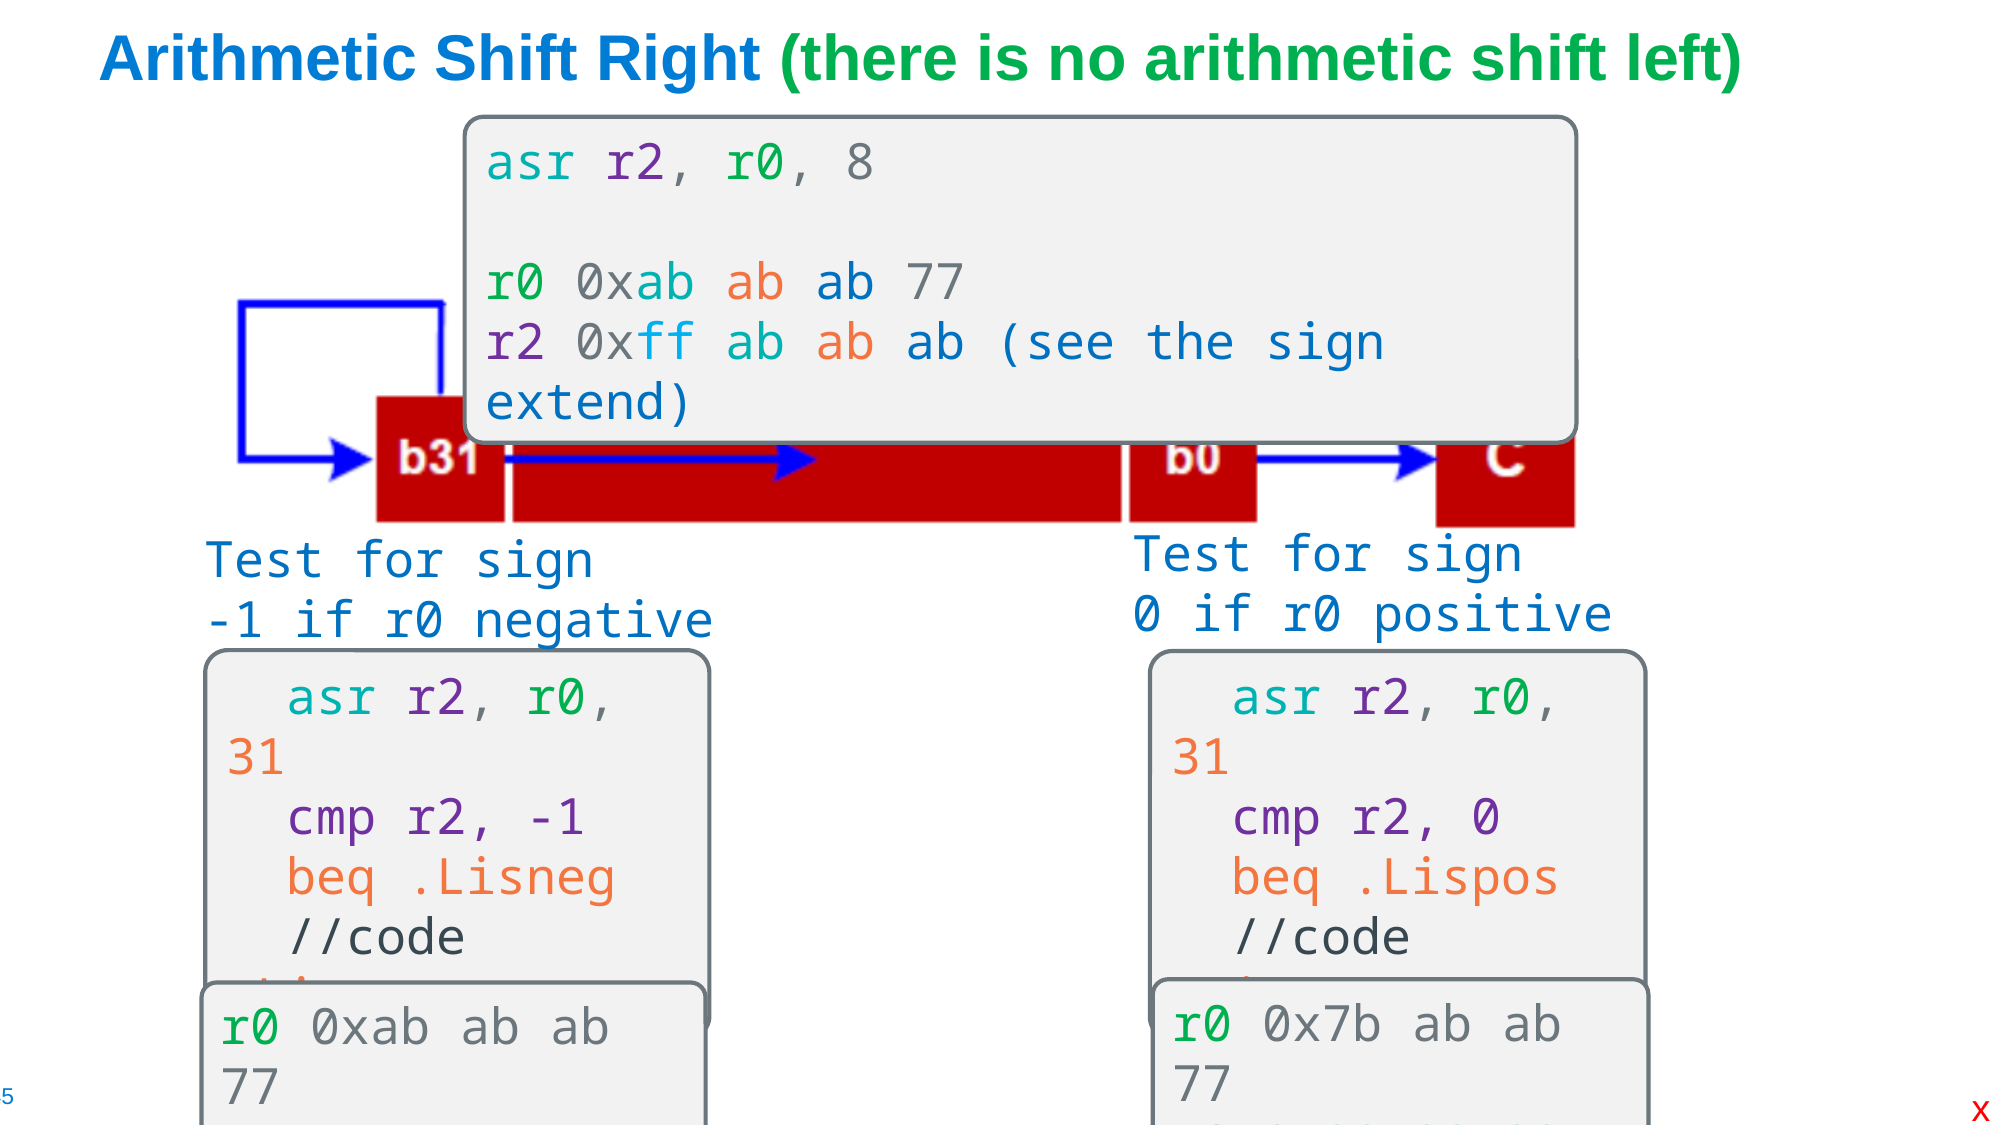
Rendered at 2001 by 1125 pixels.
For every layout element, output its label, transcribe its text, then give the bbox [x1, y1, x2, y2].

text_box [1134, 513, 1646, 979]
title Arithmetic Shift Right (there is no arithmetic shift left) [83, 14, 1809, 102]
text_box x [1956, 1076, 2000, 1125]
text_box asr r2, r0, 8 r0 0xab ab ab 77 r2 0xff ab ab ab (see the sign extend) [464, 116, 1577, 292]
text_box r0 0x7b ab ab 77 r2 0x00 00 00 00 [1152, 979, 1649, 1125]
picture [213, 292, 1600, 542]
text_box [205, 520, 712, 978]
text_box r0 0xab ab ab 77 r2 0xff ff ff ff [201, 982, 706, 1125]
